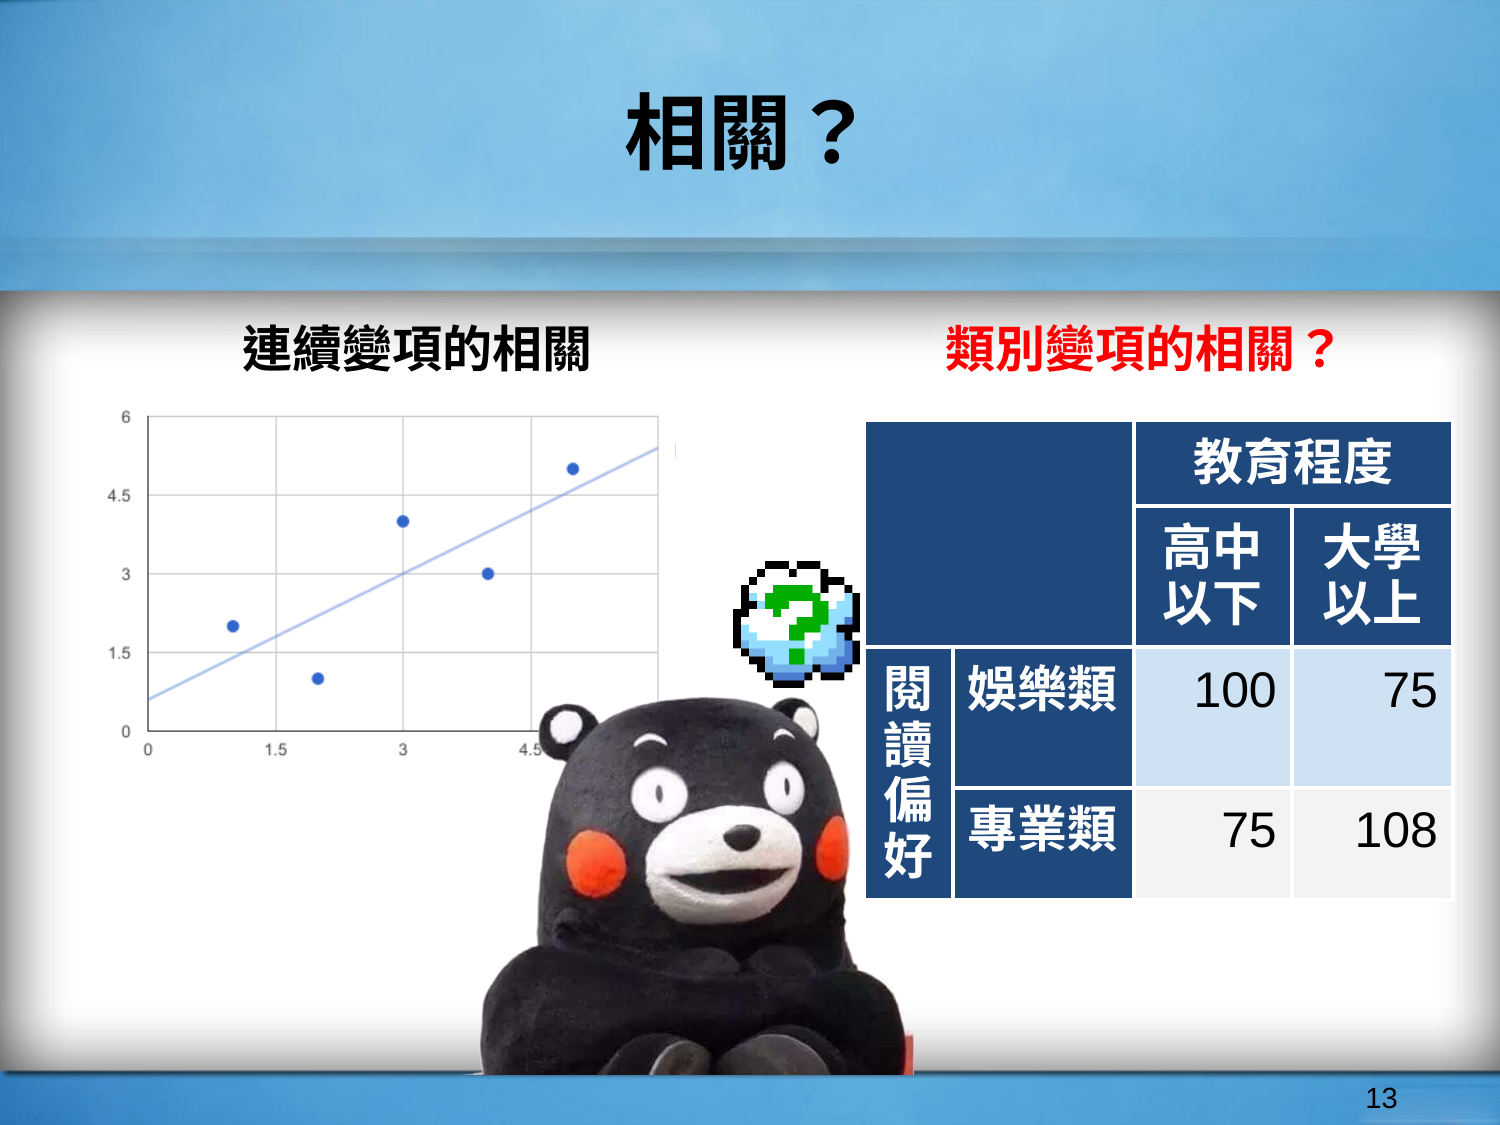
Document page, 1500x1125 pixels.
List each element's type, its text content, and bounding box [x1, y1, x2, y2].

table_cell 娛樂類 [955, 649, 1132, 786]
table_header 教育程度 [1136, 422, 1451, 504]
table_cell 高中以下 [1136, 508, 1290, 645]
slide_number ‹#› [1350, 1074, 1488, 1118]
table_cell 100 [1136, 649, 1290, 786]
table_cell 108 [1294, 790, 1451, 898]
title 相關？ [78, 27, 1422, 232]
table_cell 75 [1136, 790, 1290, 898]
list 類別變項的相關？ [858, 293, 1432, 401]
table_cell 專業類 [955, 790, 1132, 898]
table_cell 大學以上 [1294, 508, 1451, 645]
picture [0, 0, 1500, 1125]
table_cell 75 [1294, 649, 1451, 786]
list 連續變項的相關 [87, 293, 747, 1067]
table_cell 閱讀偏好 [866, 649, 951, 898]
table_header [866, 422, 1132, 645]
